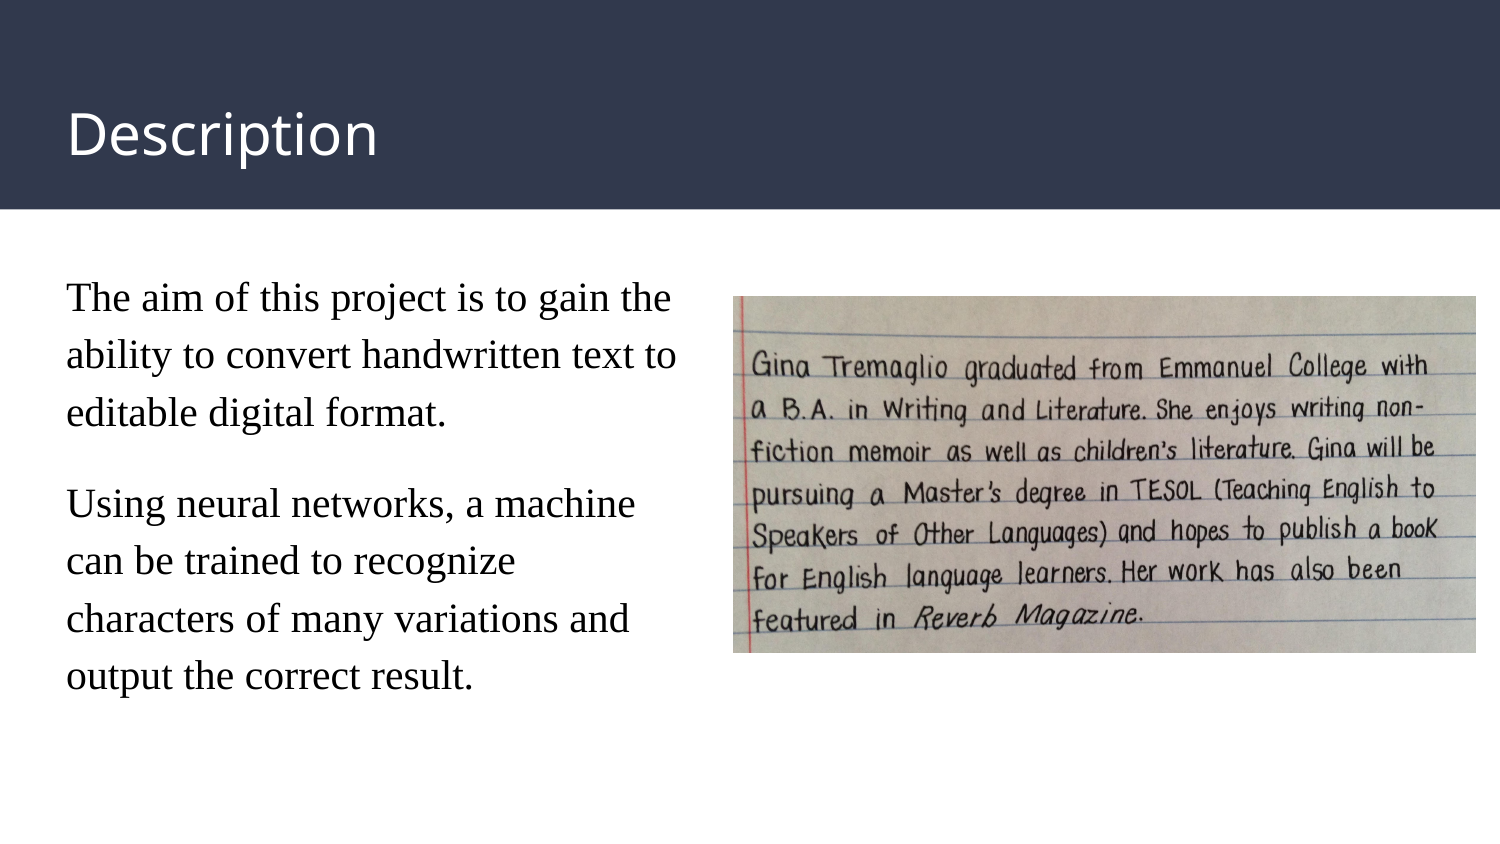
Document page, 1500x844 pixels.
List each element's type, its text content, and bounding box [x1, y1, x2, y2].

title Description [51, 82, 1449, 185]
picture [733, 296, 1477, 653]
list The aim of this project is to gain the ability to convert handwritten text to editable digital format. Using neural networks, a machine can be trained to recognize characters of many variations and output the correct result. [51, 247, 708, 752]
